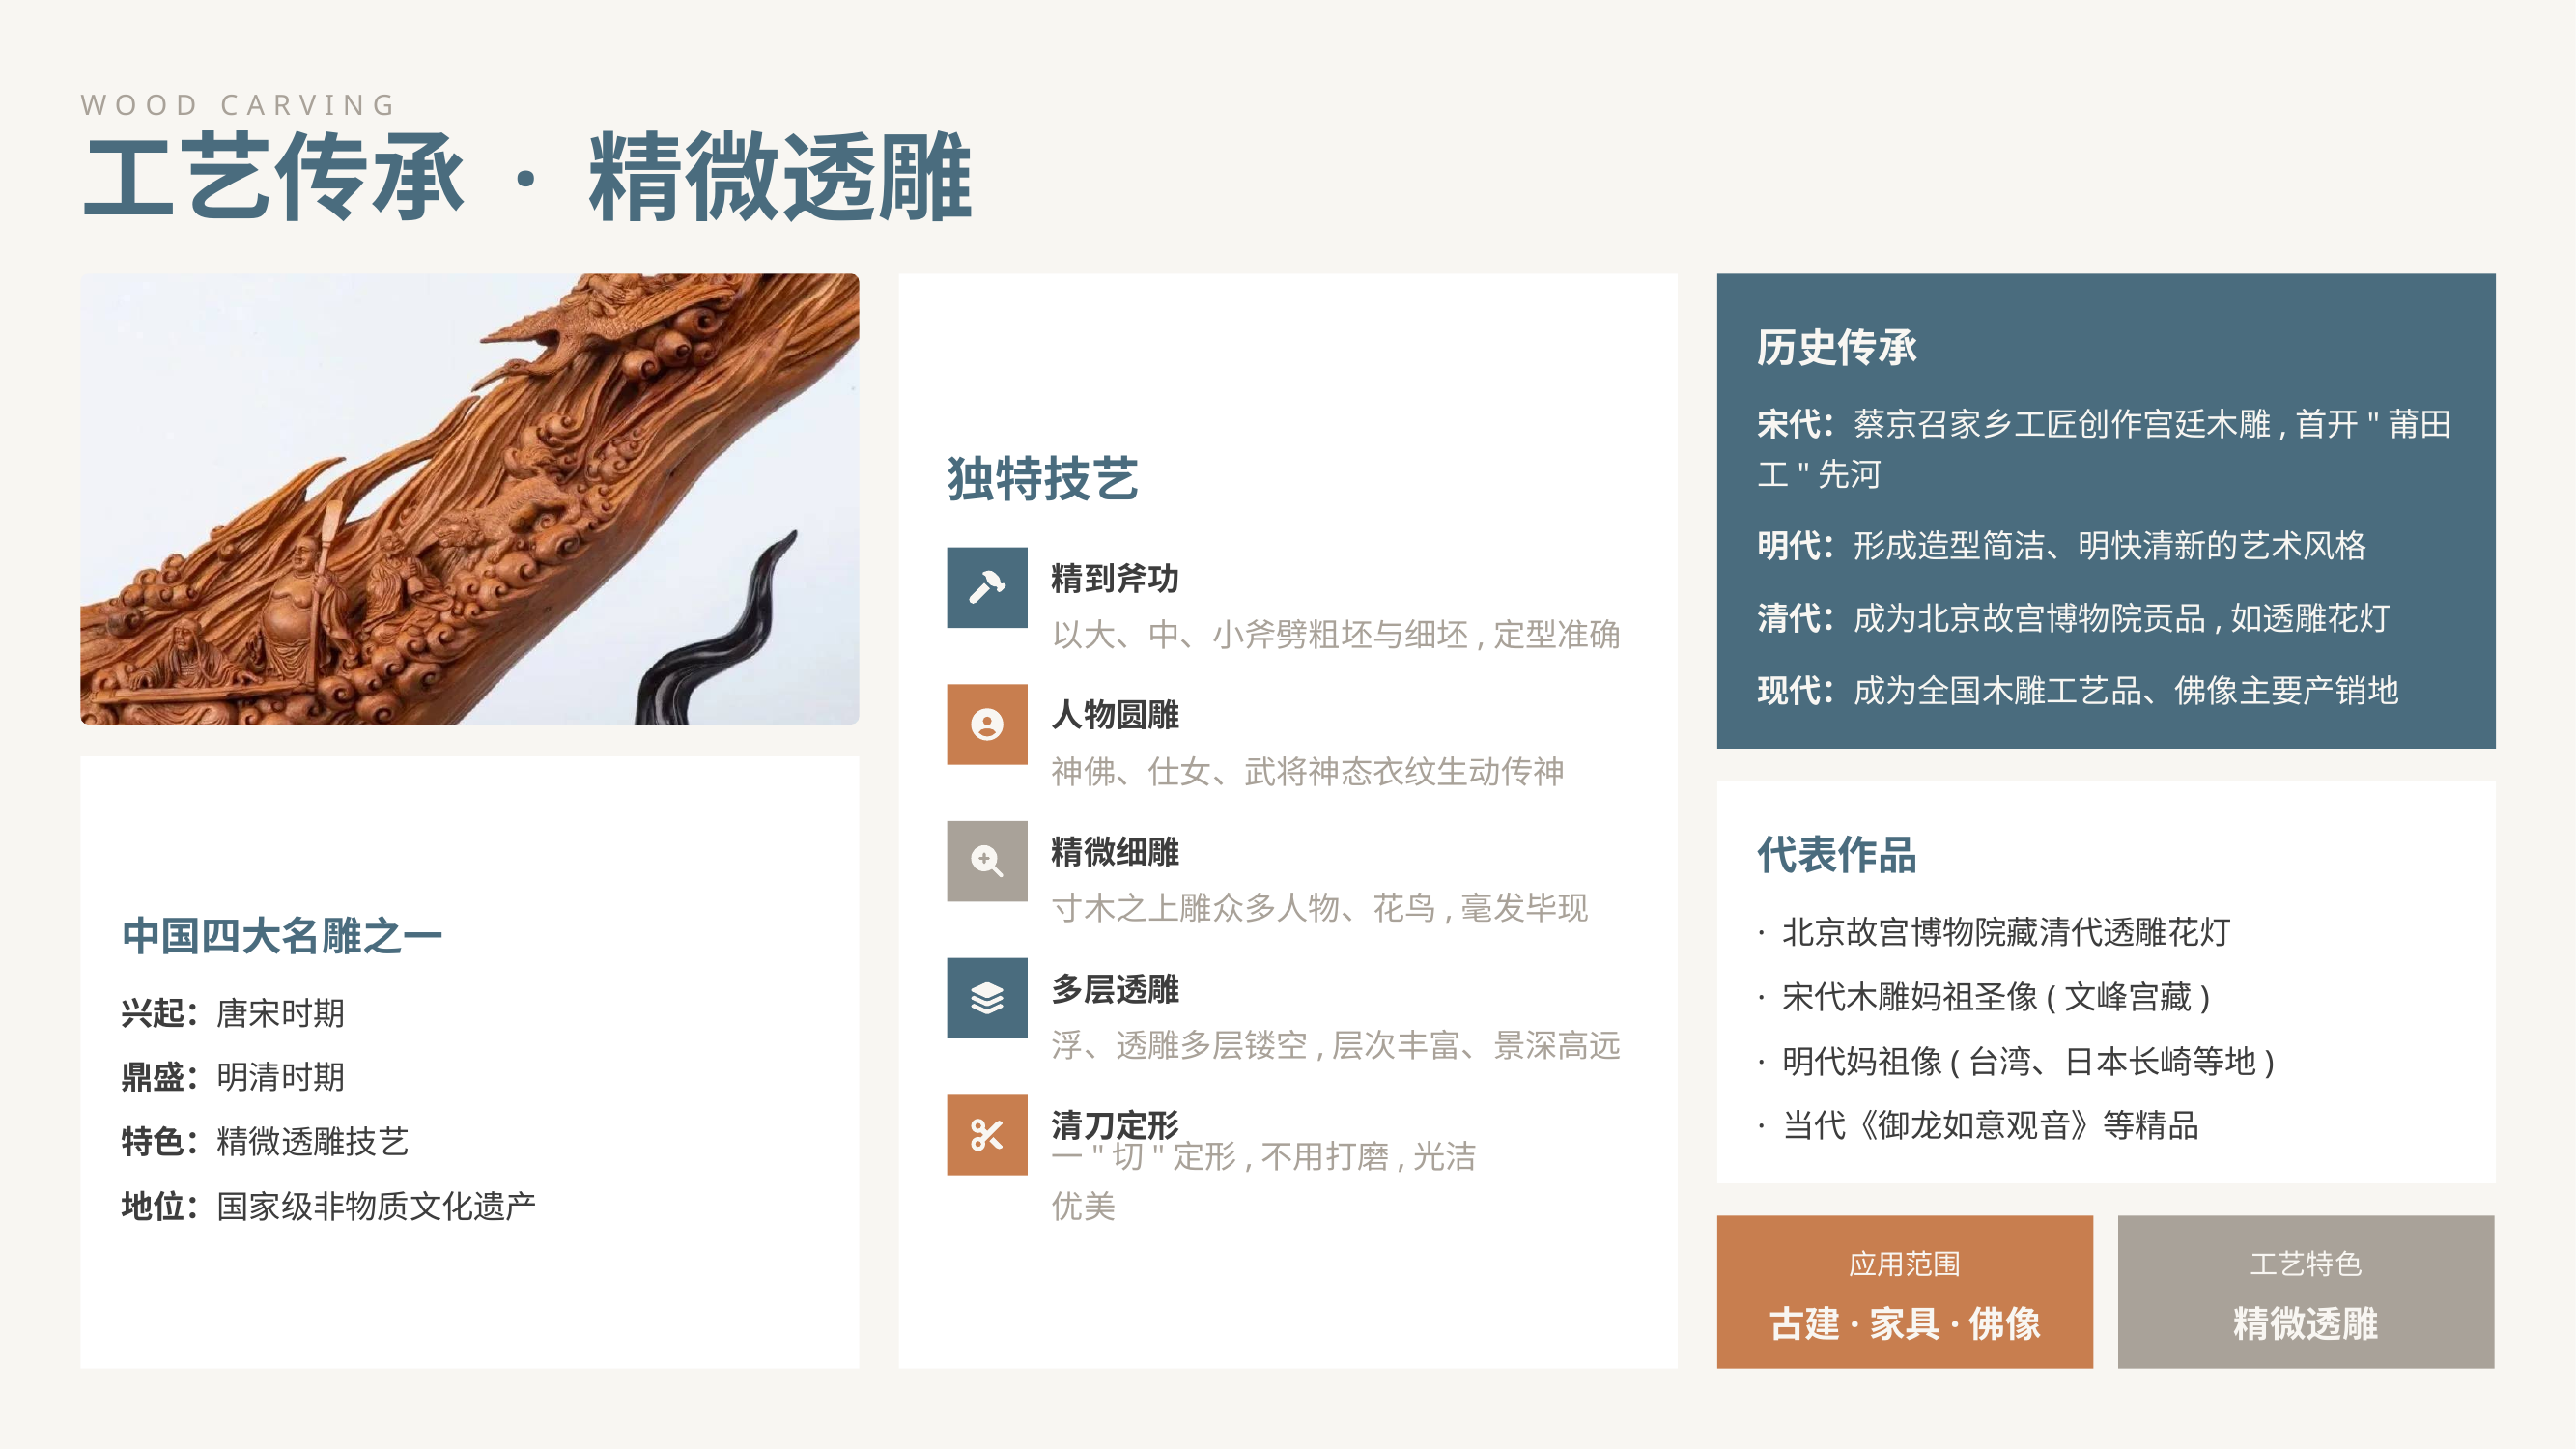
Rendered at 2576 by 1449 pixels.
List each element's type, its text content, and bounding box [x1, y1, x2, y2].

text_box 应用范围 [1734, 1239, 2077, 1280]
text_box 现代：成为全国木雕工艺品、佛像主要产销地 [1757, 660, 2472, 709]
text_box 精微透雕 [2133, 1288, 2479, 1345]
text_box [947, 1094, 1028, 1176]
text_box [971, 844, 1004, 878]
text_box [971, 981, 1004, 998]
text_box [982, 570, 1006, 592]
picture [80, 273, 860, 724]
text_box 工艺传承 · 精微透雕 [80, 136, 2544, 234]
text_box 地位：国家级非物质文化遗产 [120, 1175, 835, 1224]
text_box 鼎盛：明清时期 [120, 1046, 835, 1095]
text_box [969, 582, 990, 604]
text_box [1716, 1215, 2094, 1369]
text_box [898, 273, 1678, 1369]
text_box · 当代《御龙如意观音》等精品 [1757, 1094, 2472, 1144]
text_box [971, 708, 1004, 741]
text_box 古建·家具·佛像 [1732, 1288, 2079, 1345]
text_box 兴起：唐宋时期 [120, 981, 835, 1031]
text_box 中国四大名雕之一 [120, 901, 839, 958]
text_box · 明代妈祖像(台湾、日本长崎等地) [1757, 1030, 2472, 1079]
text_box [971, 995, 1004, 1007]
text_box 独特技艺 [947, 442, 1654, 507]
text_box [1716, 781, 2497, 1183]
text_box [80, 756, 860, 1369]
text_box [2118, 1215, 2495, 1369]
text_box 多层透雕 [1051, 957, 1624, 1007]
text_box [947, 547, 1028, 629]
text_box 寸木之上雕众多人物、花鸟,毫发毕现 [1051, 877, 1592, 926]
text_box [947, 684, 1028, 765]
text_box 明代：形成造型简洁、明快清新的艺术风格 [1757, 515, 2472, 564]
text_box · 宋代木雕妈祖圣像(文峰宫藏) [1757, 965, 2472, 1014]
text_box 人物圆雕 [1051, 684, 1583, 733]
text_box 浮、透雕多层镂空,层次丰富、景深高远 [1051, 1014, 1624, 1063]
text_box 精微细雕 [1051, 820, 1592, 869]
text_box 历史传承 [1757, 313, 2477, 371]
text_box [947, 957, 1028, 1038]
text_box 特色：精微透雕技艺 [120, 1110, 835, 1159]
text_box 以大、中、小斧劈粗坯与细坯,定型准确 [1051, 603, 1624, 652]
text_box 精到斧功 [1051, 547, 1624, 596]
text_box 工艺特色 [2135, 1239, 2477, 1280]
text_box 宋代：蔡京召家乡工匠创作宫廷木雕,首开"莆田工"先河 [1757, 394, 2472, 492]
text_box 代表作品 [1757, 820, 2477, 878]
text_box [971, 1004, 1004, 1014]
text_box [1716, 273, 2497, 749]
text_box 清刀定形 [1051, 1094, 1493, 1144]
text_box WOOD CARVING [80, 80, 2509, 121]
text_box · 北京故宫博物院藏清代透雕花灯 [1757, 901, 2472, 951]
text_box [971, 1119, 1003, 1151]
text_box 神佛、仕女、武将神态衣纹生动传神 [1051, 740, 1583, 789]
text_box 一"切"定形,不用打磨,光洁优美 [1051, 1151, 1493, 1200]
text_box 清代：成为北京故宫博物院贡品,如透雕花灯 [1757, 587, 2472, 637]
text_box [947, 820, 1028, 902]
